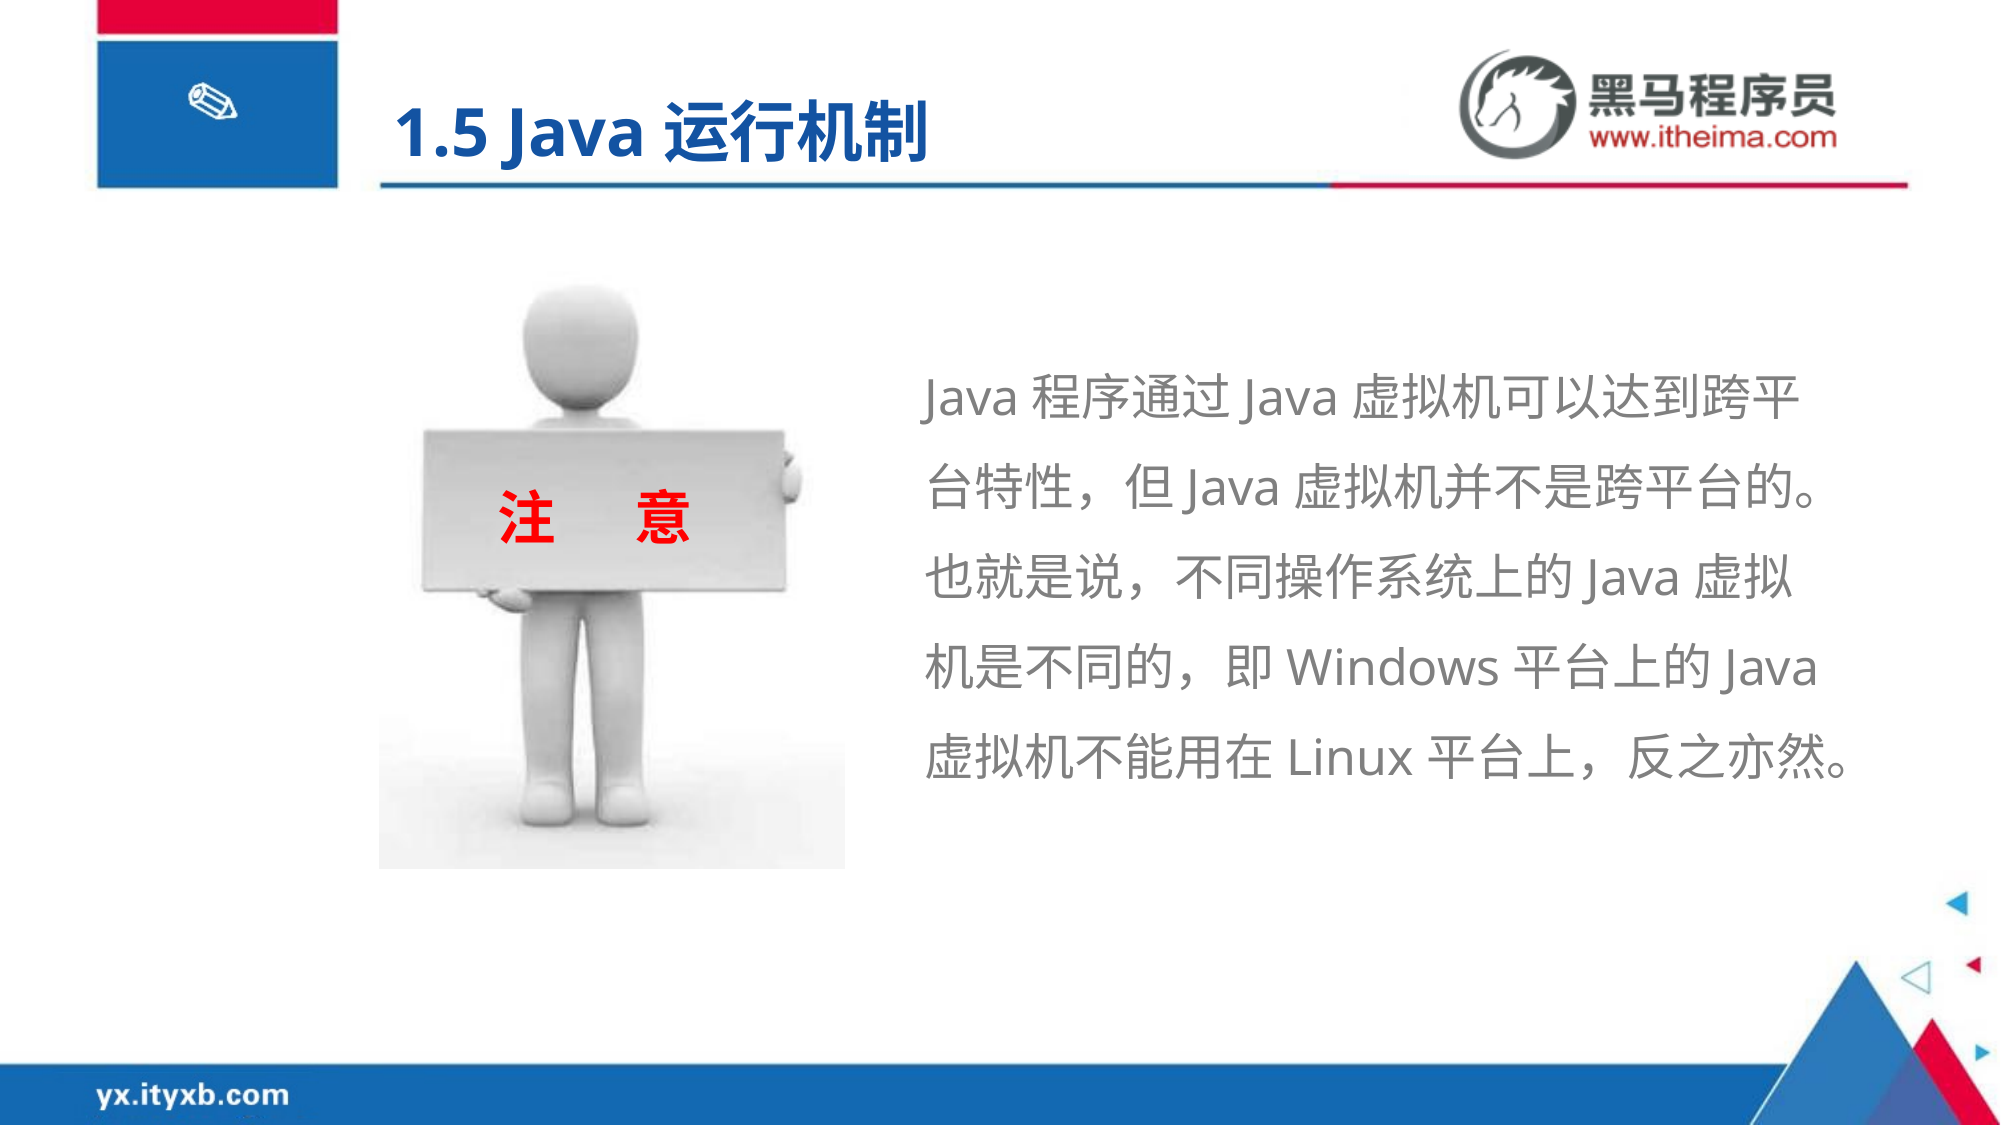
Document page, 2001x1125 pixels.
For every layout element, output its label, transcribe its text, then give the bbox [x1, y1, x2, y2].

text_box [379, 265, 845, 869]
text_box Java程序通过Java虚拟机可以达到跨平台特性，但Java虚拟机并不是跨平台的。也就是说，不同操作系统上的Java虚拟机是不同的，即Windows平台上的Java虚拟机不能用在Linux平台上，反之亦然。 [909, 328, 1857, 817]
text_box 1.5 Java运行机制 [379, 82, 1000, 177]
picture [0, 0, 2001, 1125]
